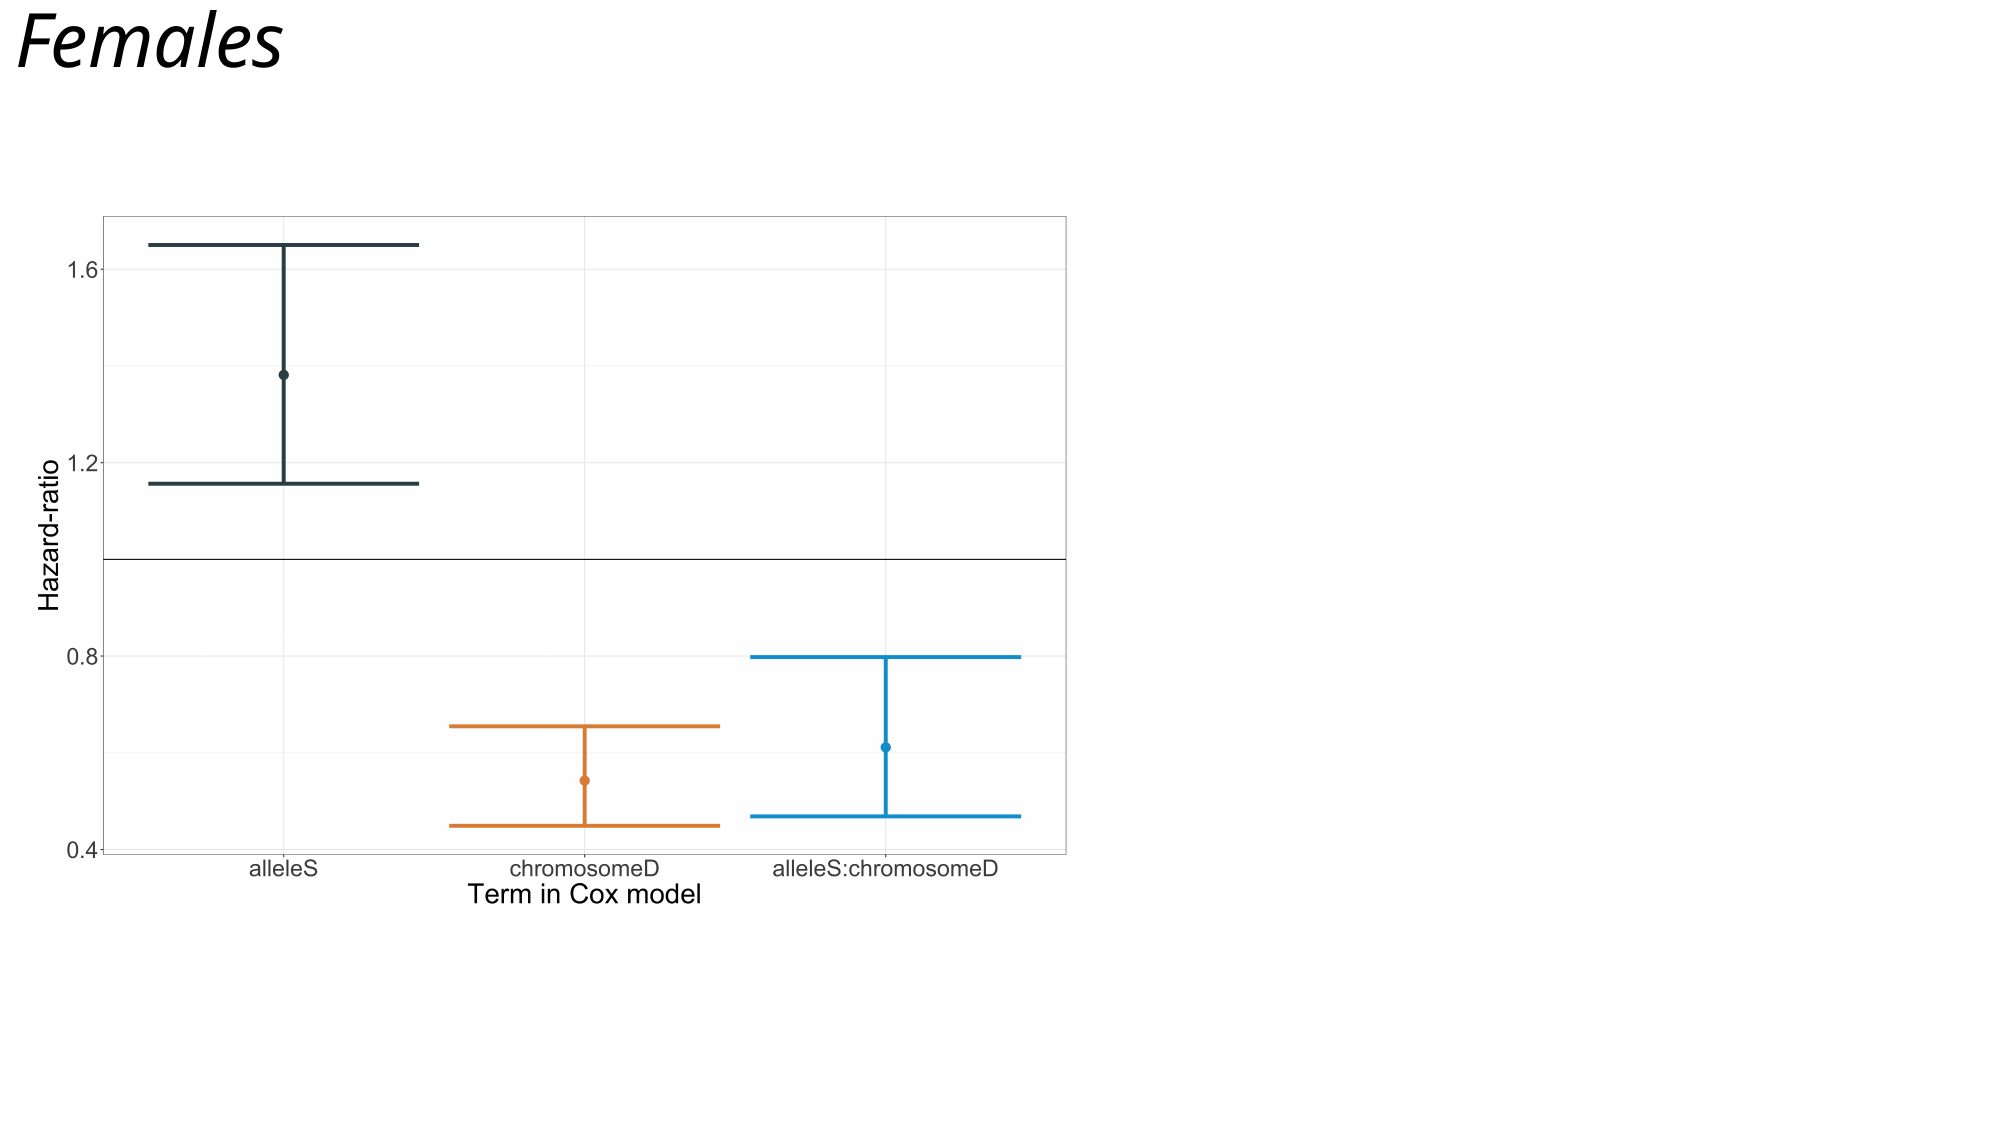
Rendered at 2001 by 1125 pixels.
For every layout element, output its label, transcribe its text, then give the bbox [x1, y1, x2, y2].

title Females [0, 0, 1725, 152]
picture [33, 211, 1071, 914]
